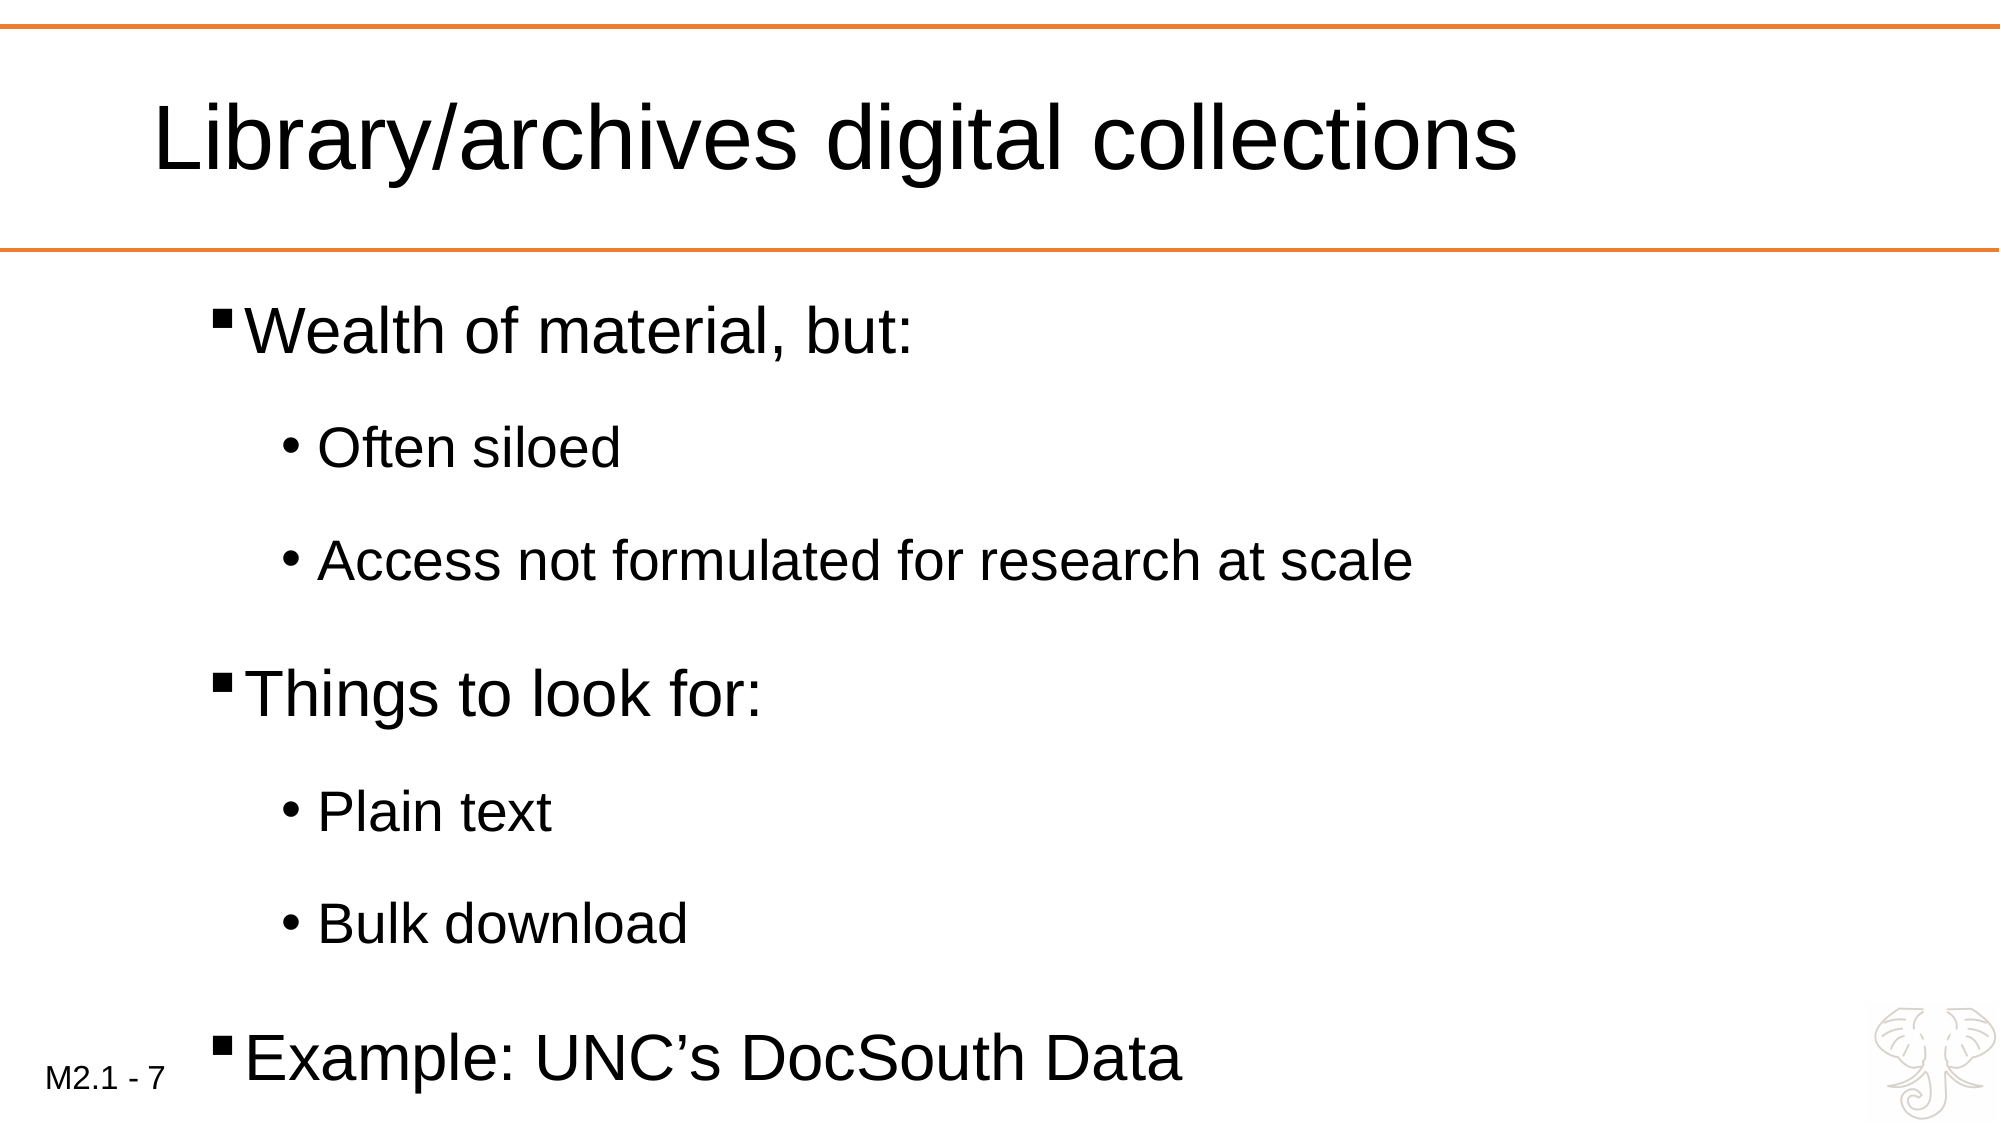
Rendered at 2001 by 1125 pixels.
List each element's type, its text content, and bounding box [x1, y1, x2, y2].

picture [1866, 1002, 1998, 1123]
title Library/archives digital collections [137, 30, 1863, 249]
list Wealth of material, but: Often siloed Access not formulated for research at scale Things to look for: Plain text Bulk download Example: UNC’s DocSouth Data [192, 241, 1918, 1103]
slide_number 7 [132, 1046, 583, 1107]
